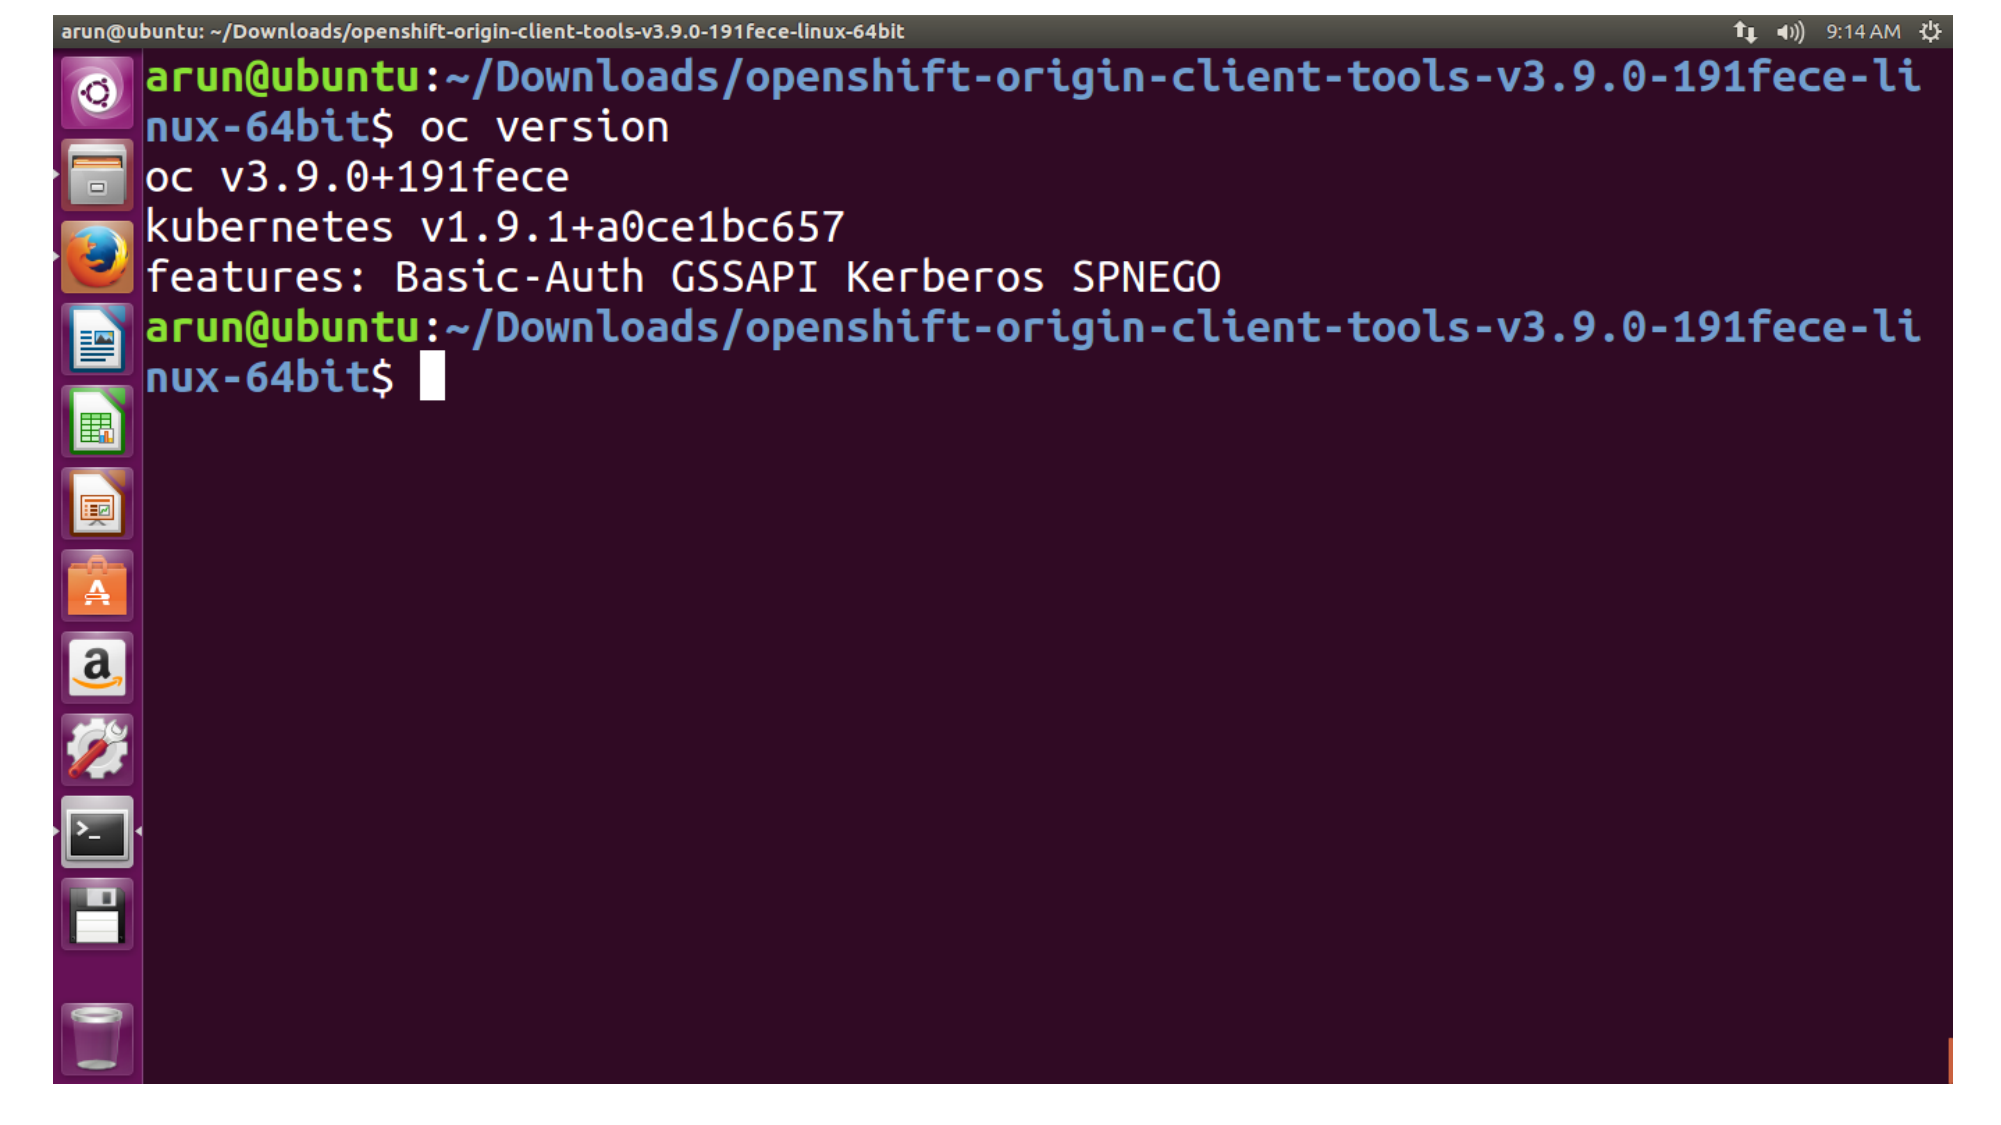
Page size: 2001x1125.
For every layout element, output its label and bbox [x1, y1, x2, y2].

list [53, 15, 1953, 1084]
